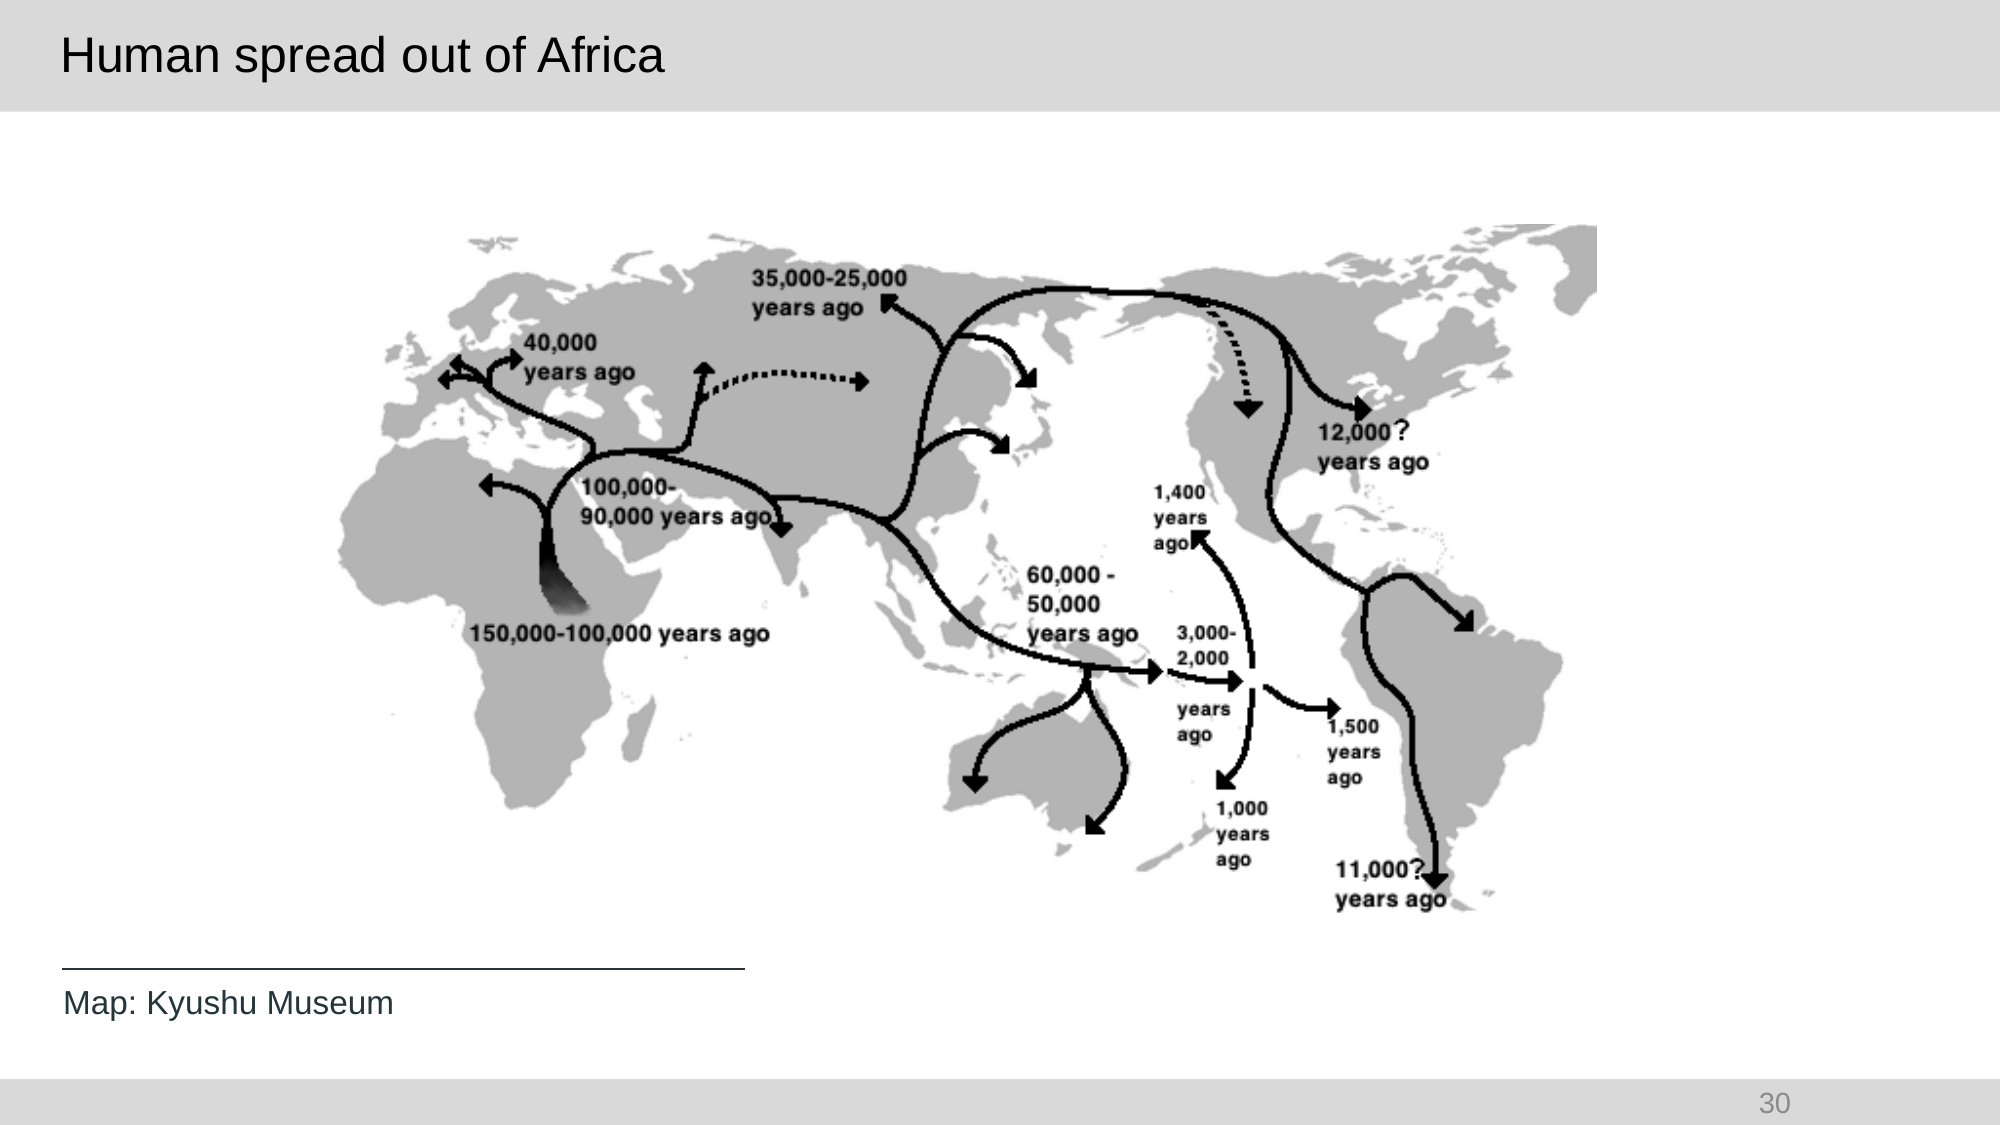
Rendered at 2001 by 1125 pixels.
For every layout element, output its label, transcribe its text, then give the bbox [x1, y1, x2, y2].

text_box Map: Kyushu Museum [48, 974, 746, 1029]
slide_number 30 [1550, 1079, 2000, 1125]
title Human spread out of Africa [0, 0, 2000, 112]
picture [337, 224, 1597, 915]
footer [0, 1079, 1550, 1125]
